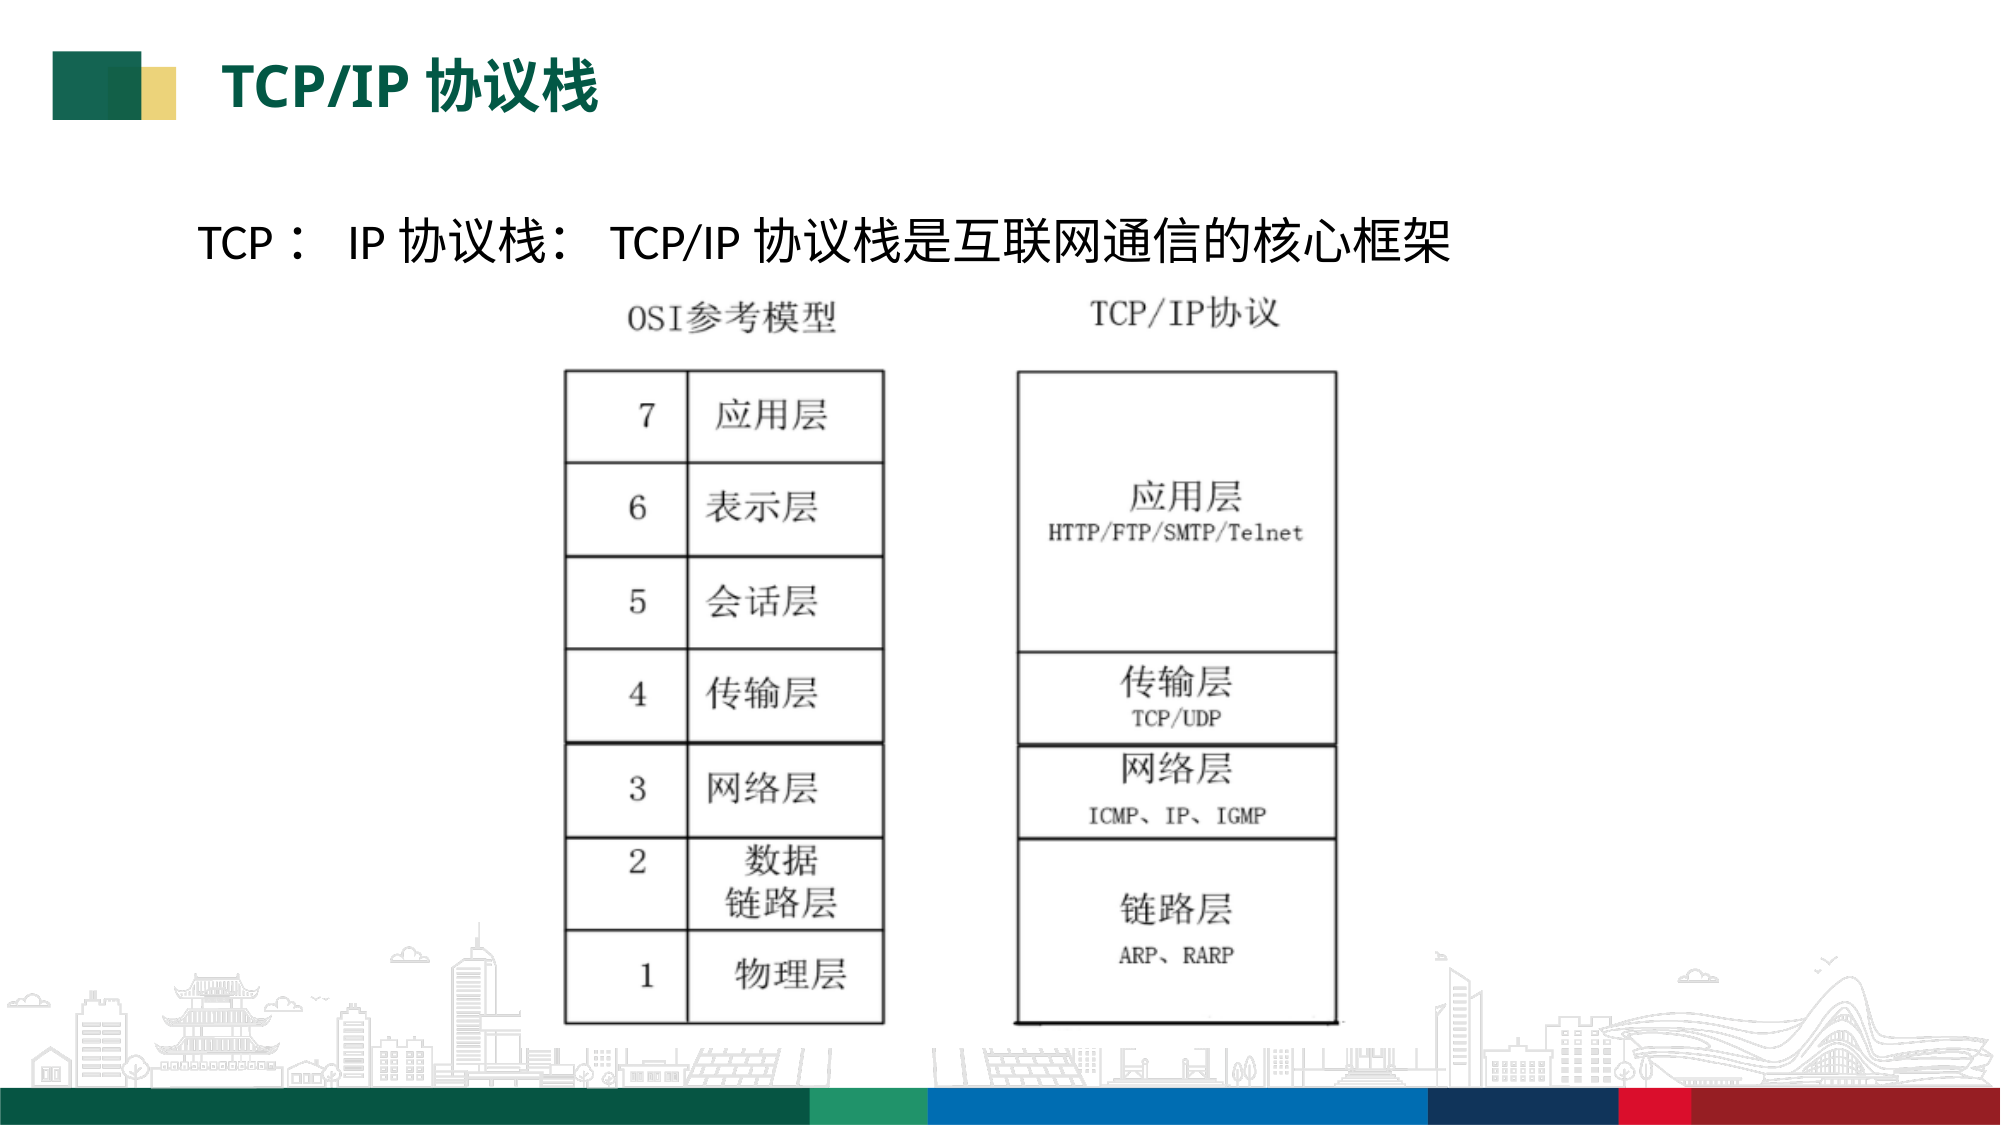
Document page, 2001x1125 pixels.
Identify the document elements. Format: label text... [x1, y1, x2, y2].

picture [0, 0, 2001, 1125]
text_box TCP/IP协议栈 [206, 50, 1927, 173]
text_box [69, 30, 157, 147]
list TCP：IP协议栈：TCP/IP协议栈是互联网通信的核心框架 [107, 172, 1828, 477]
